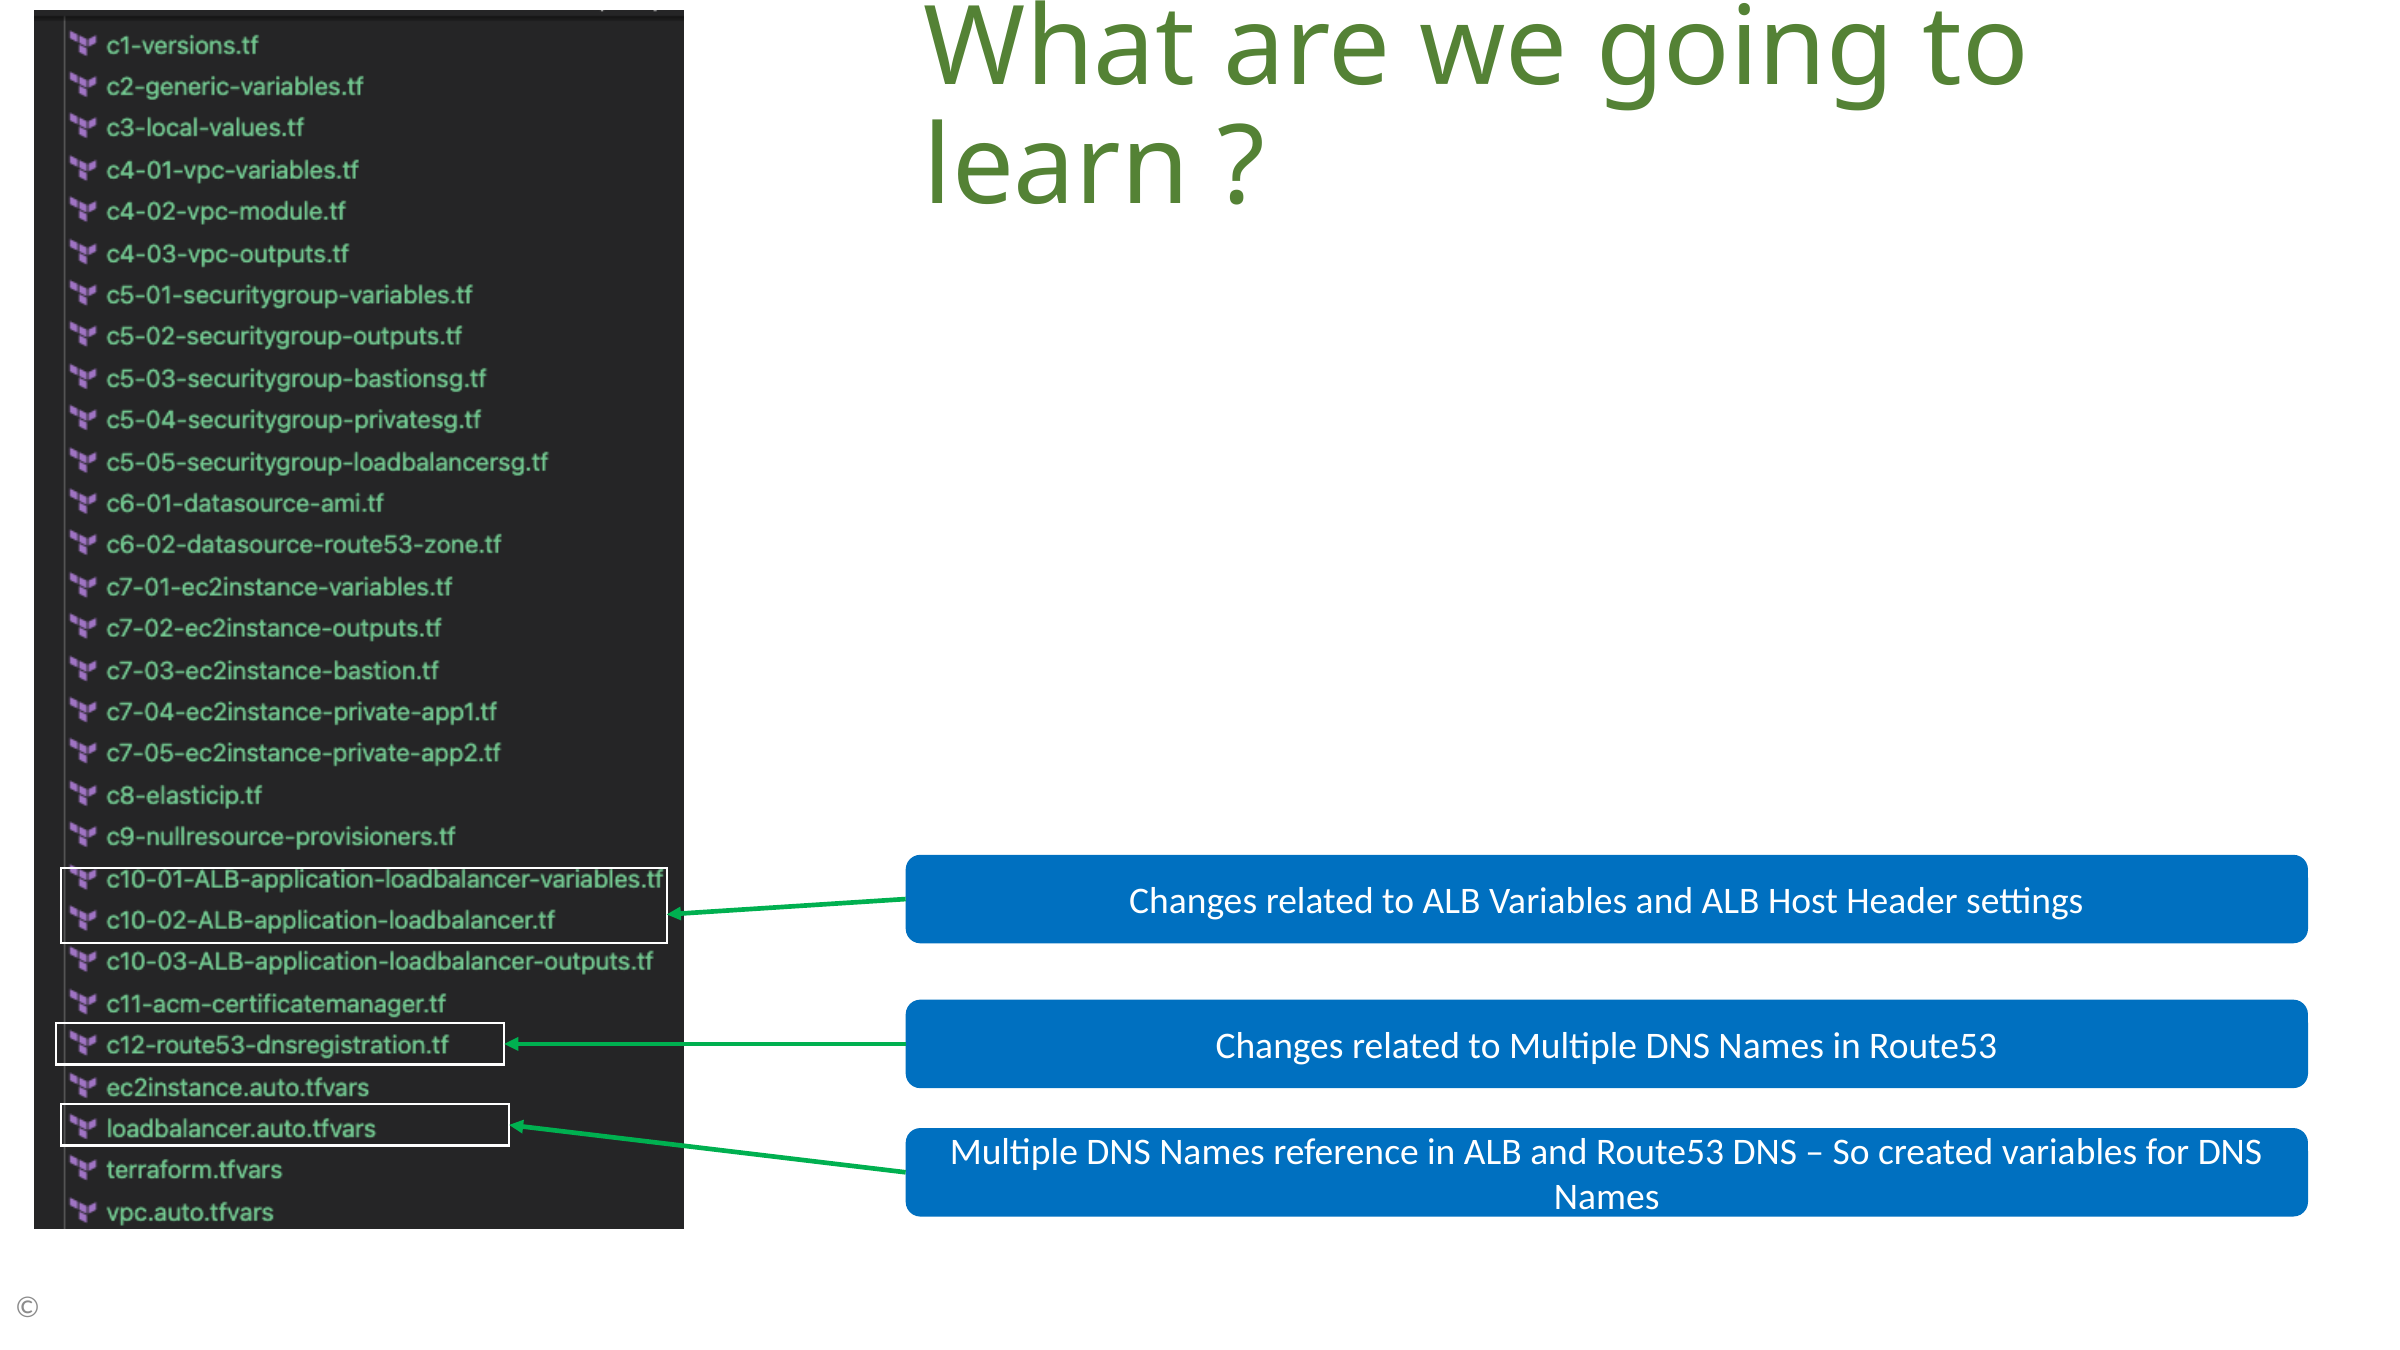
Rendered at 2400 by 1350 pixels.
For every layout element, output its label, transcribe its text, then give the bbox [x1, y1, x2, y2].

title What are we going to learn ? [905, 11, 2243, 206]
text_box Changes related to Multiple DNS Names in Route53 [904, 998, 2310, 1090]
footer © [0, 1269, 810, 1342]
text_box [509, 1124, 906, 1173]
text_box Multiple DNS Names reference in ALB and Route53 DNS – So created variables for DNS Names [904, 1126, 2310, 1218]
picture [34, 10, 684, 1230]
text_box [666, 899, 906, 915]
text_box Changes related to ALB Variables and ALB Host Header settings [904, 853, 2310, 945]
